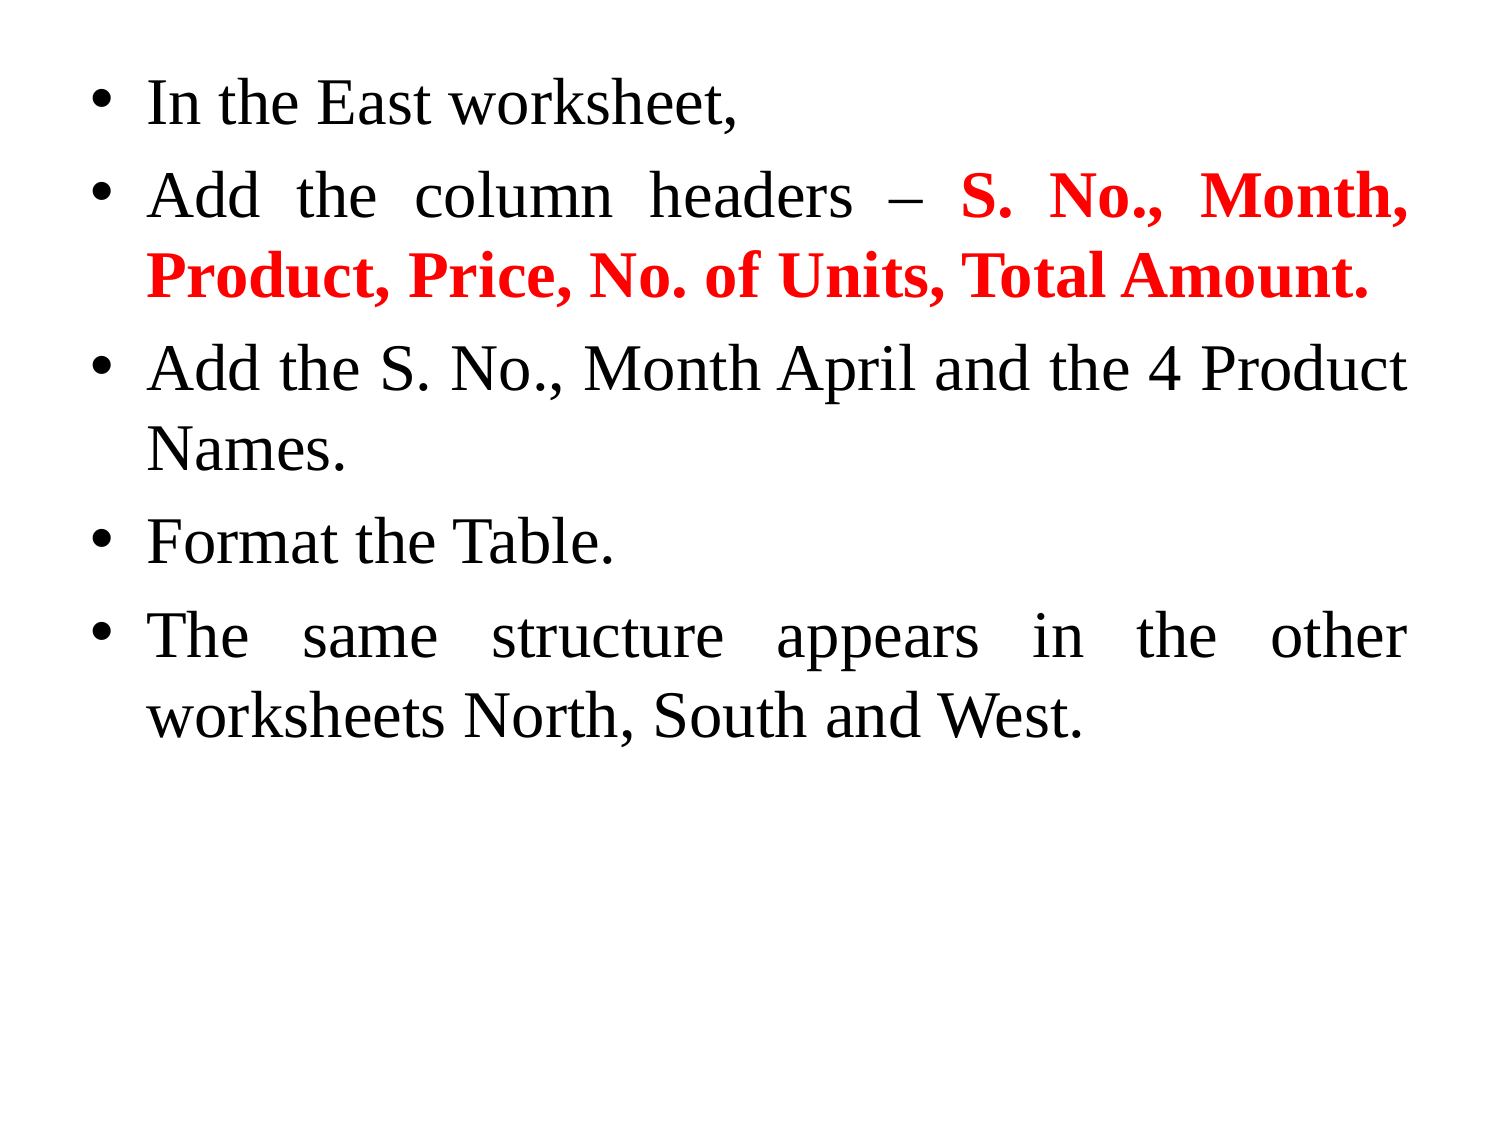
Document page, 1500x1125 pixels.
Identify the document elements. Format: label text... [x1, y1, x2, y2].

list In the East worksheet, Add the column headers – S. No., Month, Product, Price, No. of Units, Total Amount. Add the S. No., Month April and the 4 Product Names. Format the Table. The same structure appears in the other worksheets North, South and West. [75, 50, 1425, 1005]
